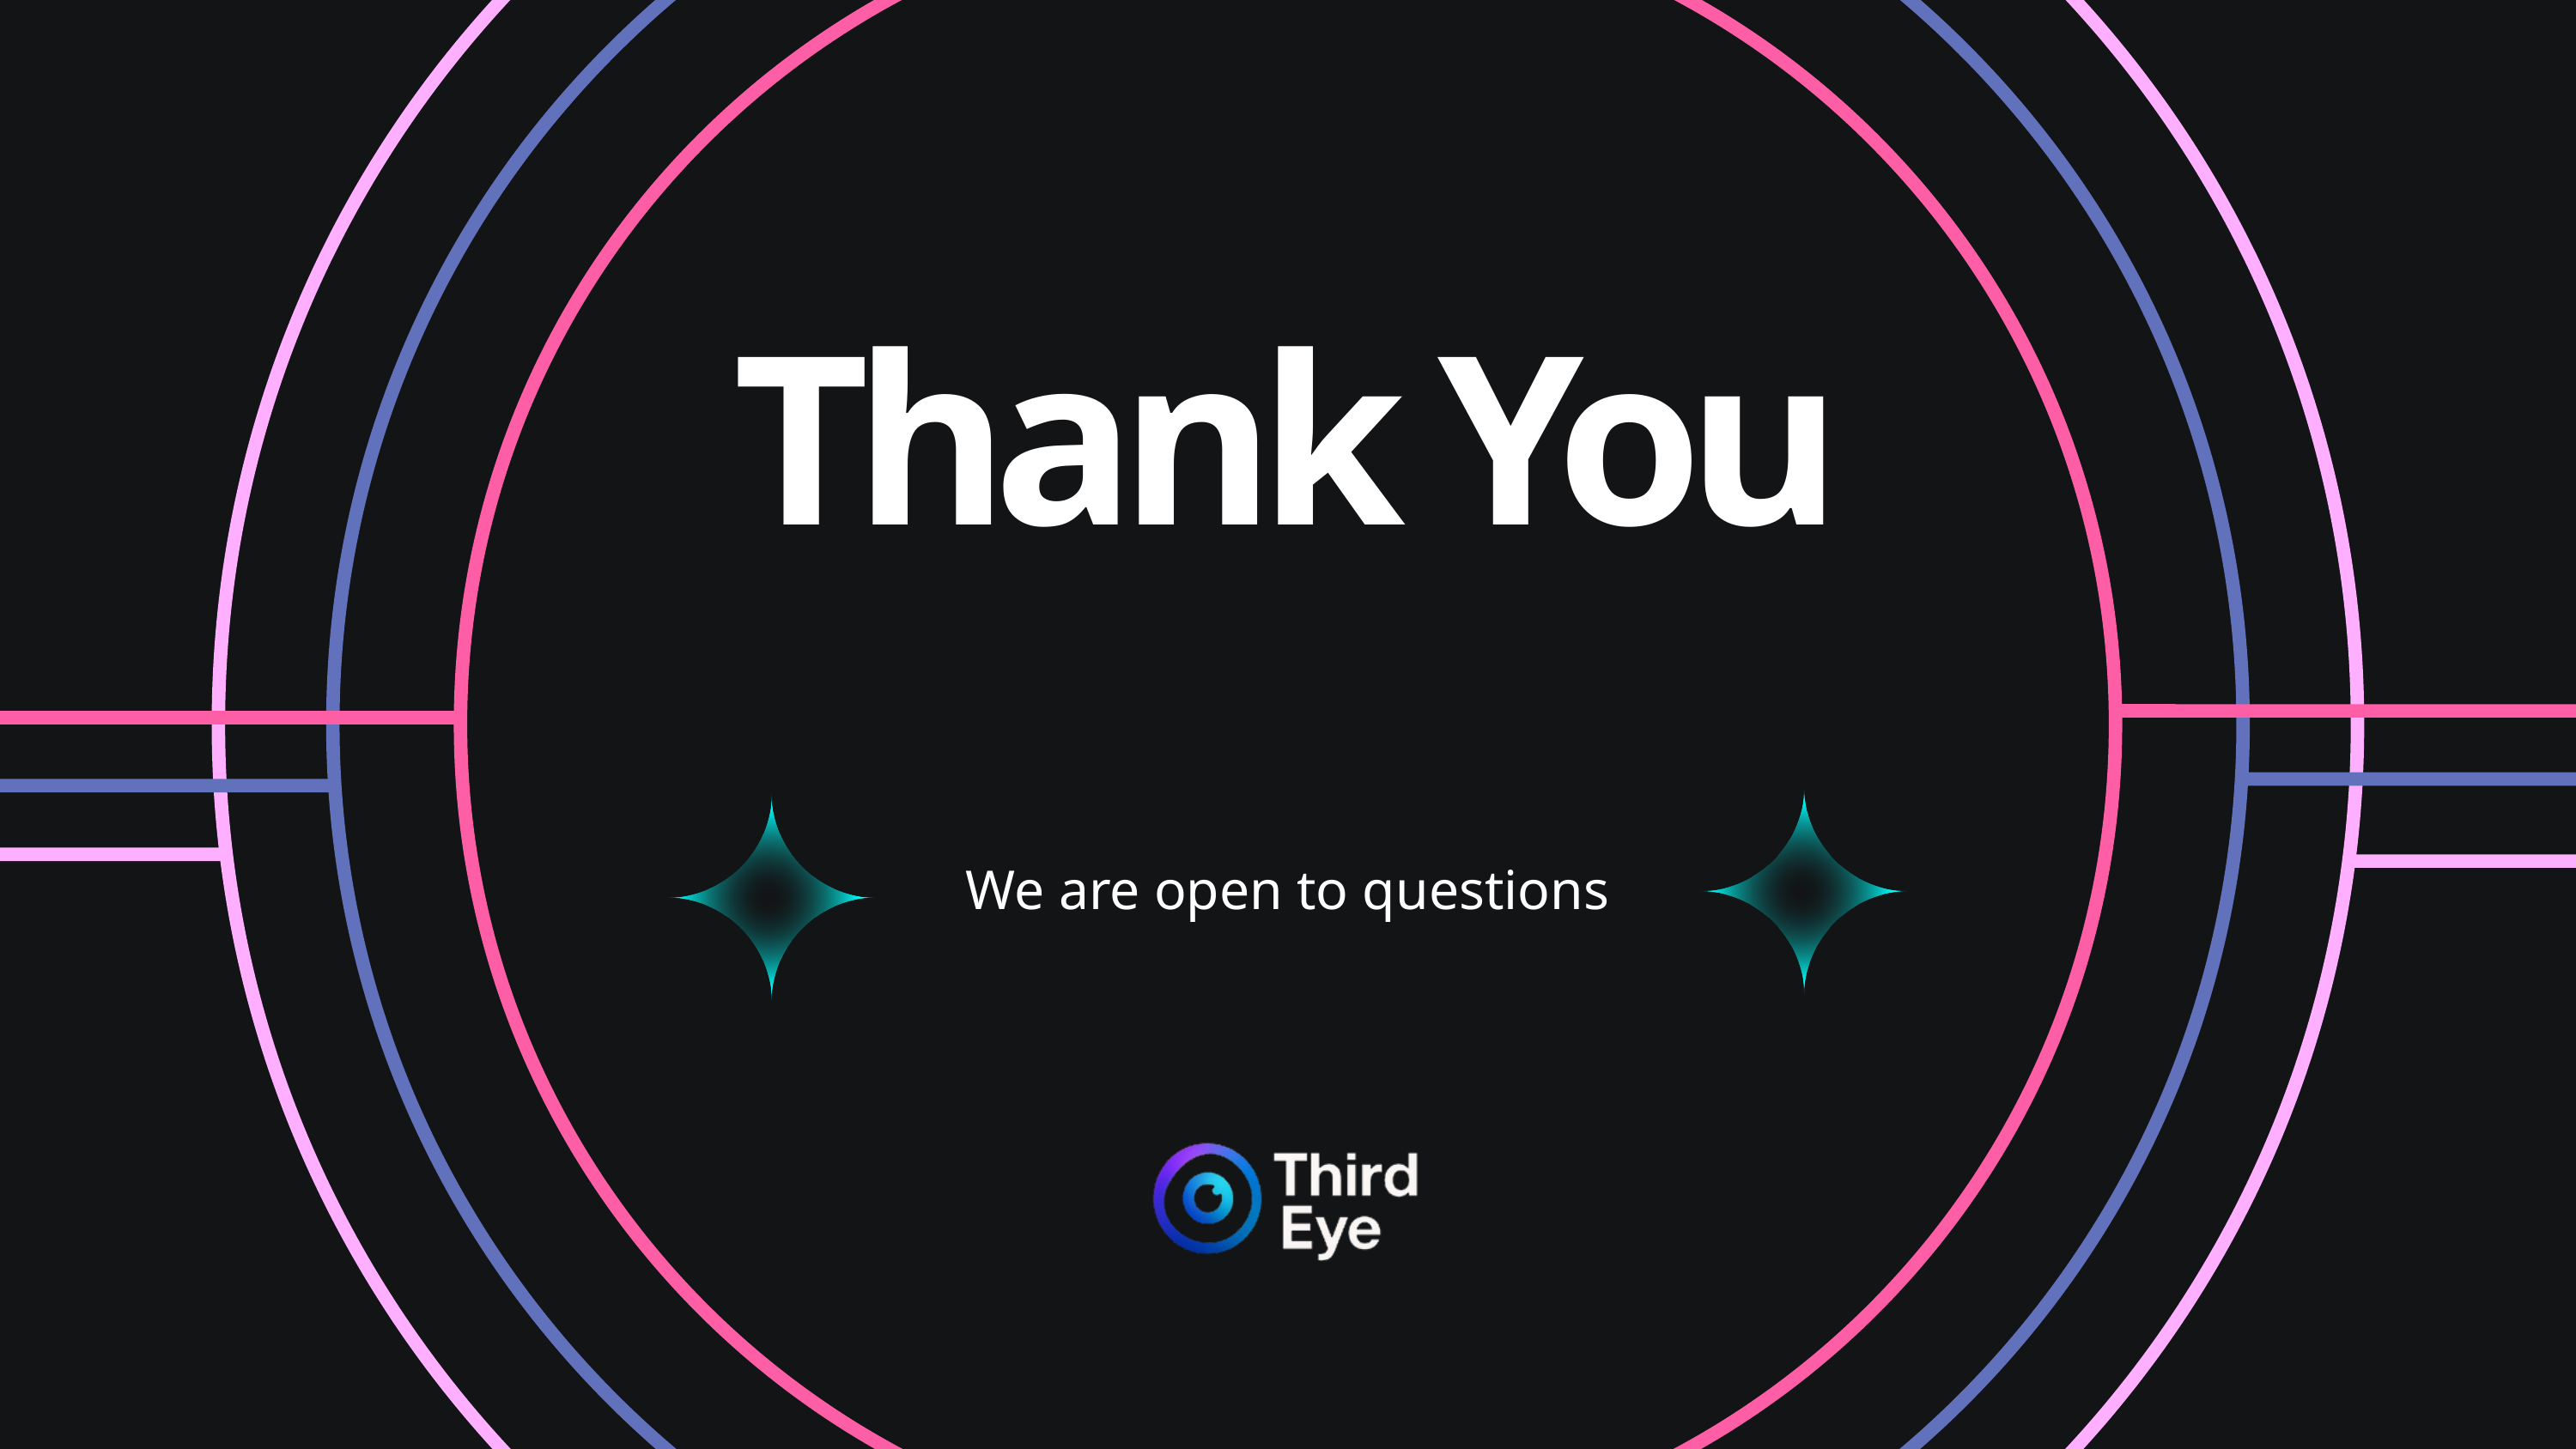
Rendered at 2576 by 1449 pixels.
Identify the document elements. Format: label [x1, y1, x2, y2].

text_box [332, 0, 454, 1449]
text_box [218, 0, 326, 1449]
text_box [460, 0, 2116, 1449]
text_box [2247, 0, 2358, 1449]
text_box [2121, 0, 2244, 1449]
